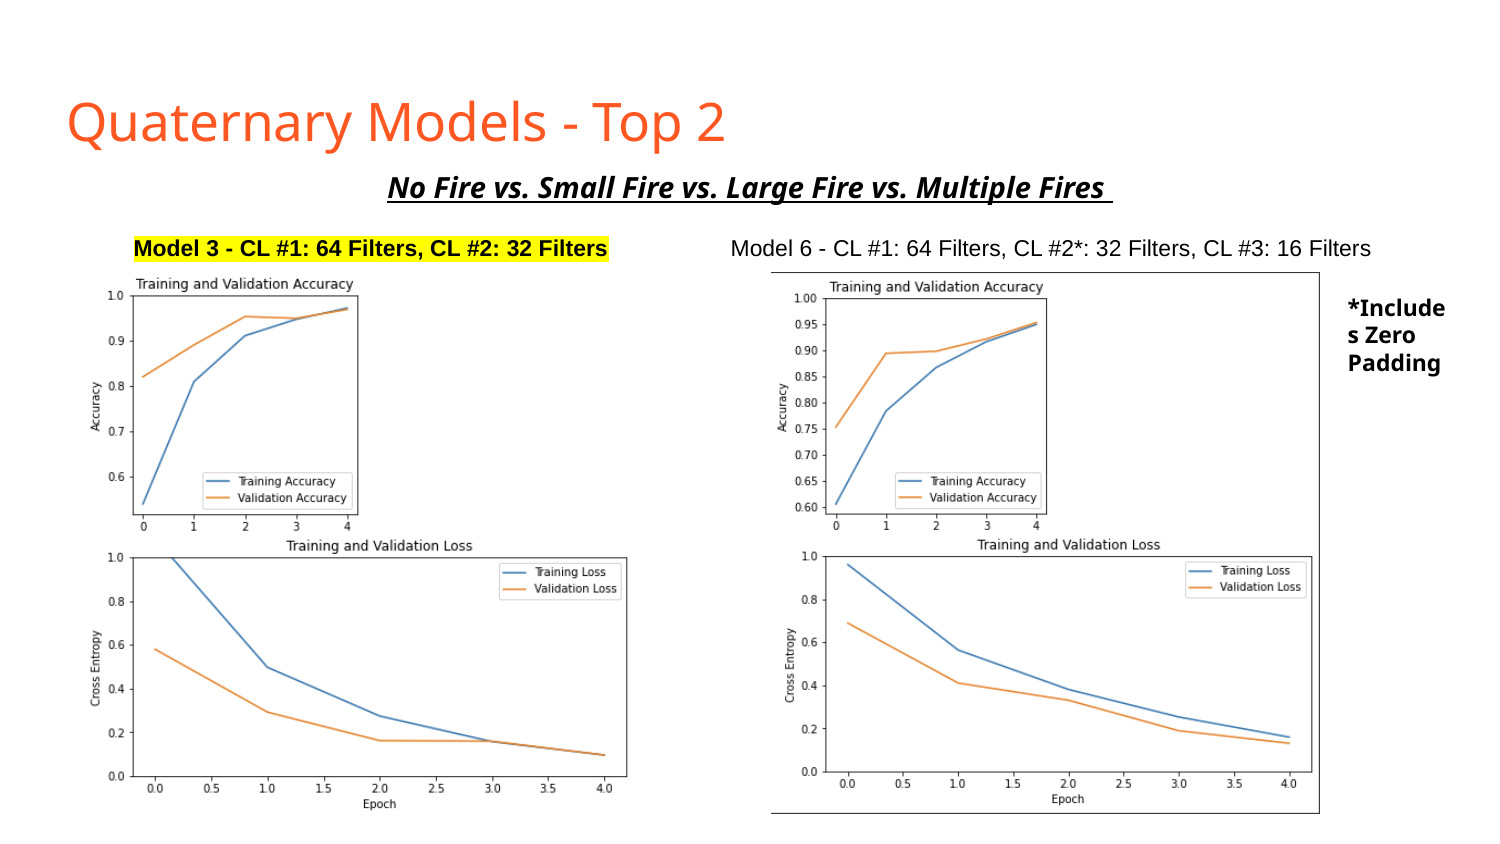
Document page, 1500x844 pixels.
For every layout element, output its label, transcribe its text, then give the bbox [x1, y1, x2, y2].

text_box No Fire vs. Small Fire vs. Large Fire vs. Multiple Fires [154, 154, 1346, 220]
picture [84, 269, 634, 817]
text_box Model 3 - CL #1: 64 Filters, CL #2: 32 Filters [96, 220, 646, 276]
picture [770, 272, 1320, 815]
text_box Model 6 - CL #1: 64 Filters, CL #2*: 32 Filters, CL #3: 16 Filters [714, 220, 1389, 276]
title Quaternary Models - Top 2 [51, 72, 1449, 167]
text_box *Includes Zero Padding [1332, 278, 1465, 391]
